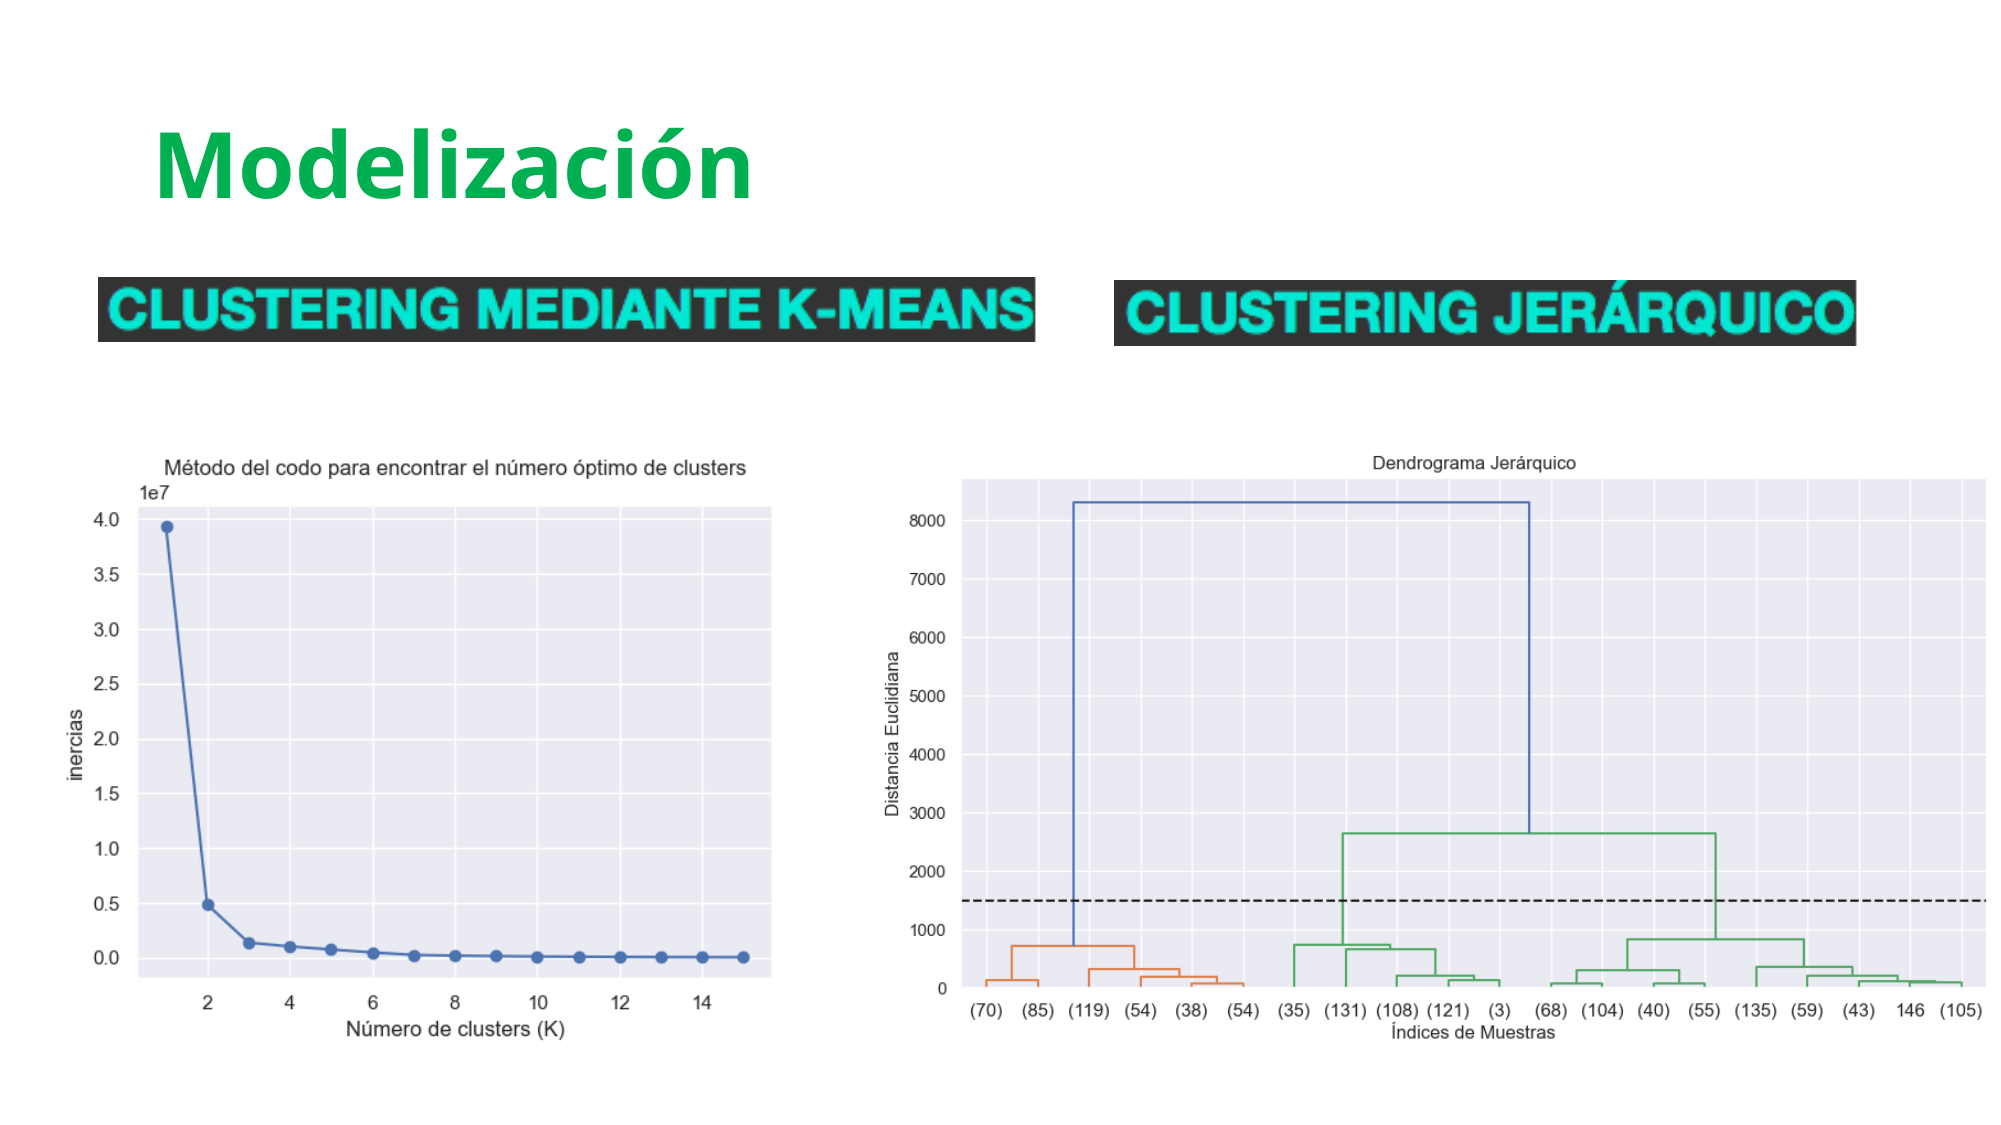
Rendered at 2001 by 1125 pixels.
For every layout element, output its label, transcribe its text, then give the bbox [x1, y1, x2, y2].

picture [98, 277, 1040, 342]
picture [1114, 280, 1863, 346]
picture [54, 447, 784, 1053]
picture [875, 445, 1997, 1053]
title Modelización [137, 59, 1863, 278]
